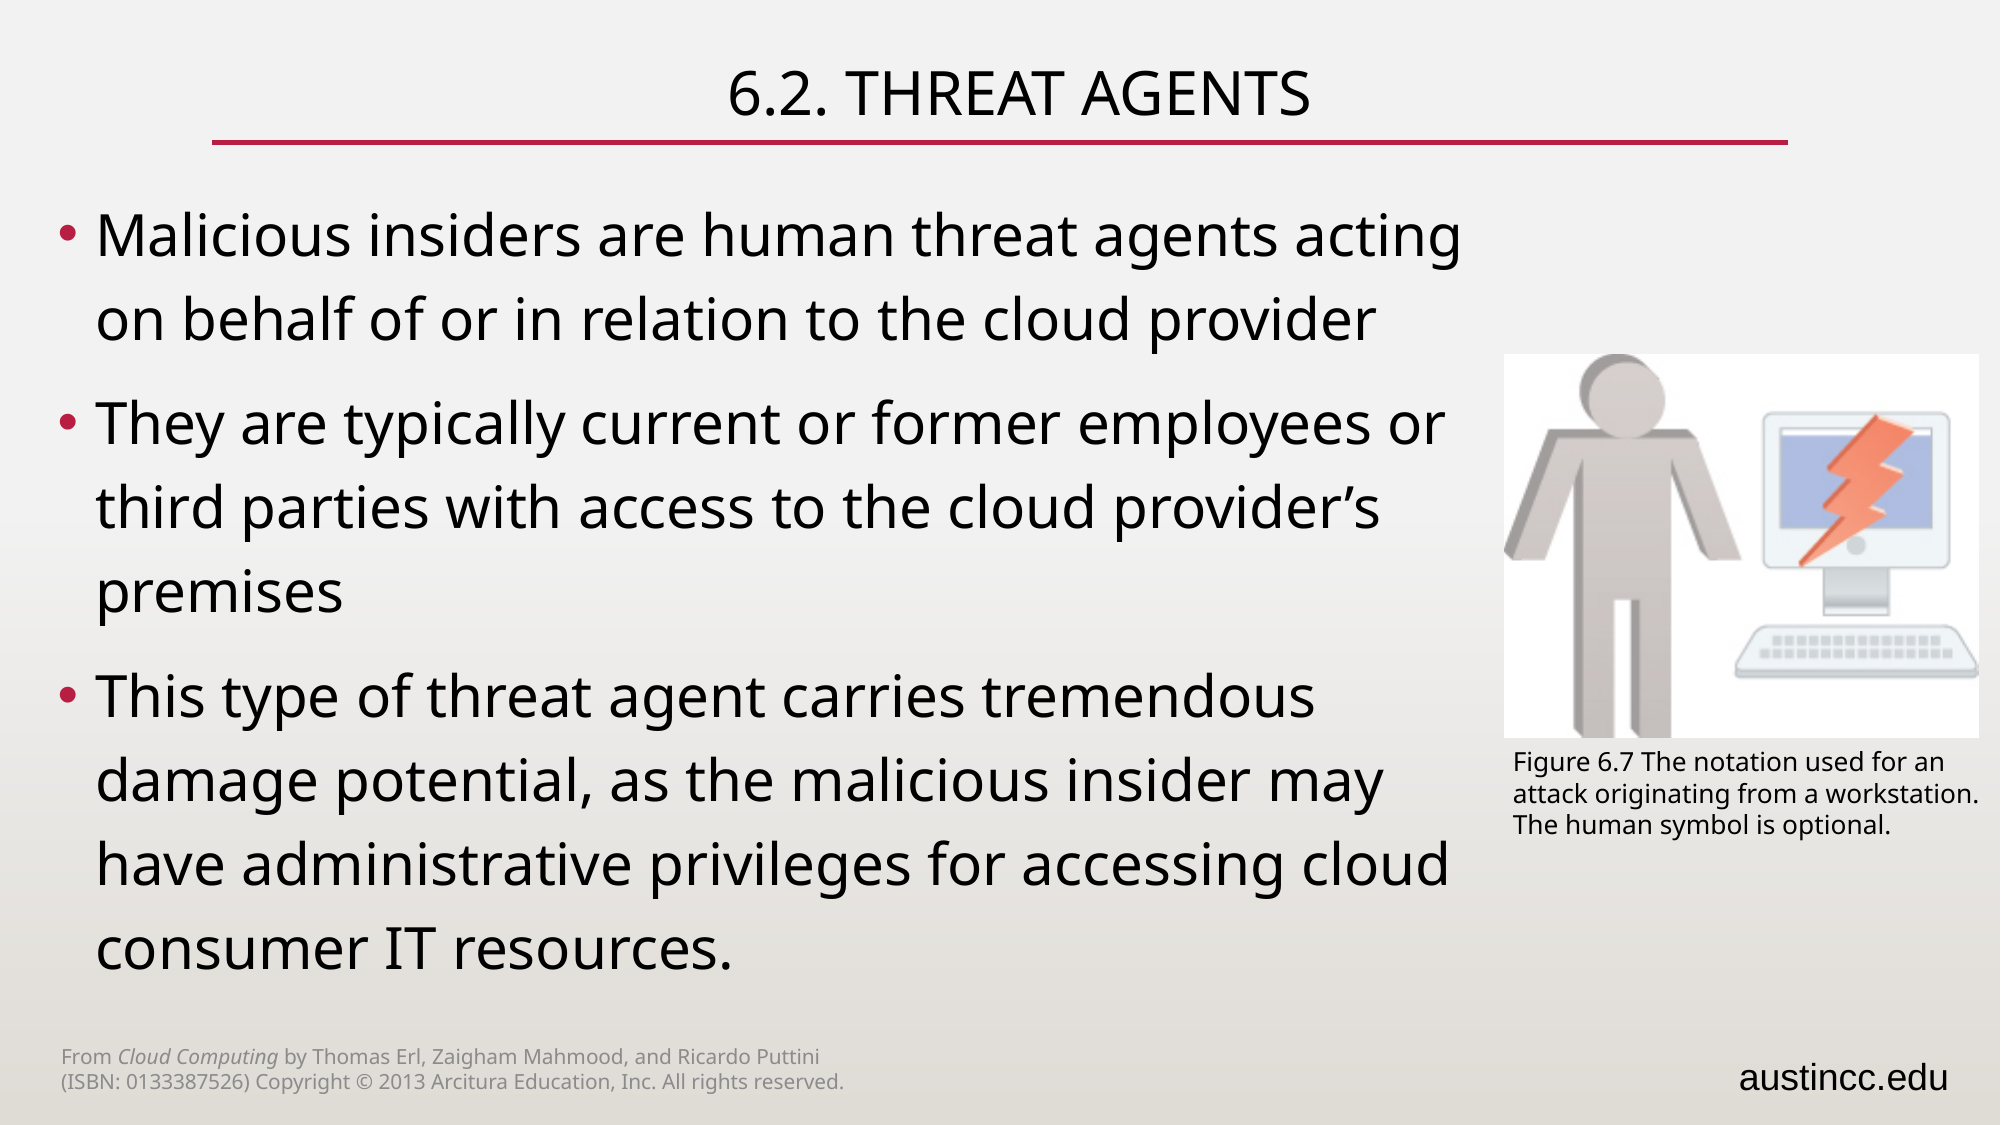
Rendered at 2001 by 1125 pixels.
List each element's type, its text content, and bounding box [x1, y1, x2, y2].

picture [1504, 354, 1979, 739]
list Malicious insiders are human threat agents acting on behalf of or in relation to the cloud provider They are typically current or former employees or third parties with access to the cloud provider’s premises This type of threat agent carries tremendous damage potential, as the malicious insider may have administrative privileges for accessing cloud consumer IT resources. [42, 176, 1505, 1016]
text_box Figure 6.7 The notation used for an attack originating from a workstation. The human symbol is optional. [1498, 737, 2000, 848]
title 6.2. Threat Agents [232, 54, 1808, 137]
footer From Cloud Computing by Thomas Erl, Zaigham Mahmood, and Ricardo Puttini (ISBN: 0133387526) Copyright © 2013 Arcitura Education, Inc. All rights reserved. [45, 1043, 1021, 1095]
